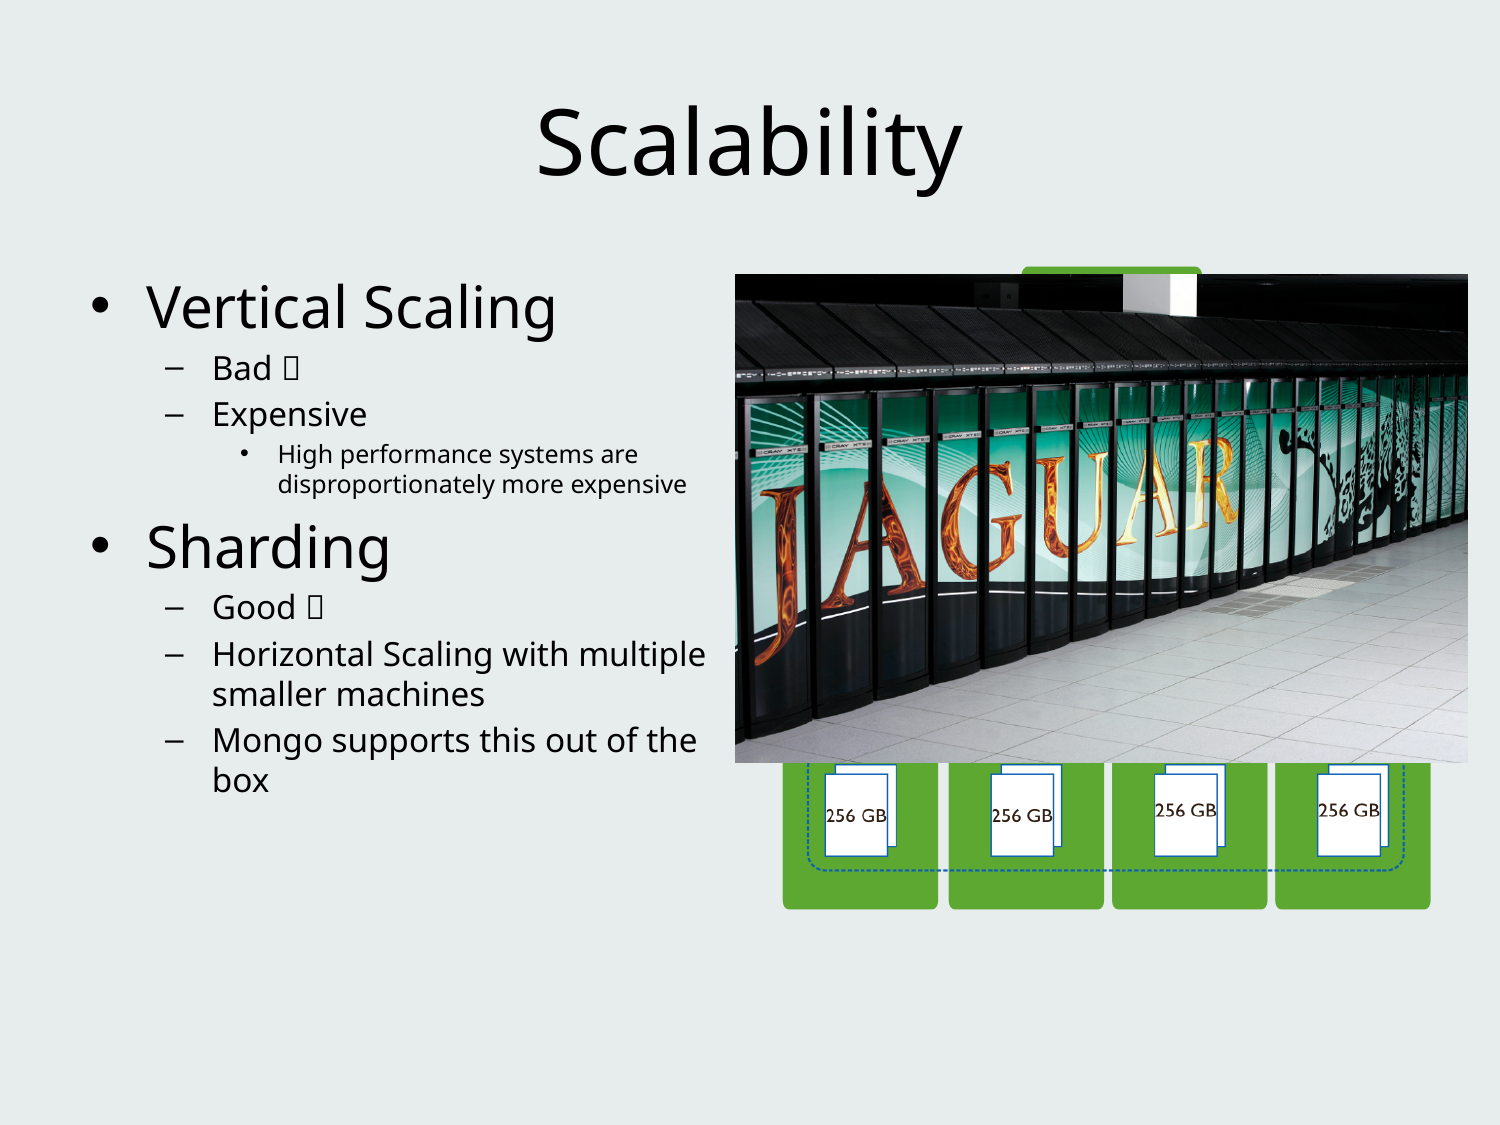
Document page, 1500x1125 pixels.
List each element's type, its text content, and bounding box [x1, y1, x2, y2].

picture [735, 262, 1468, 913]
list Vertical Scaling Bad  Expensive High performance systems are disproportionately more expensive Sharding Good  Horizontal Scaling with multiple smaller machines Mongo supports this out of the box [75, 262, 738, 1005]
title Scalability [75, 45, 1425, 233]
